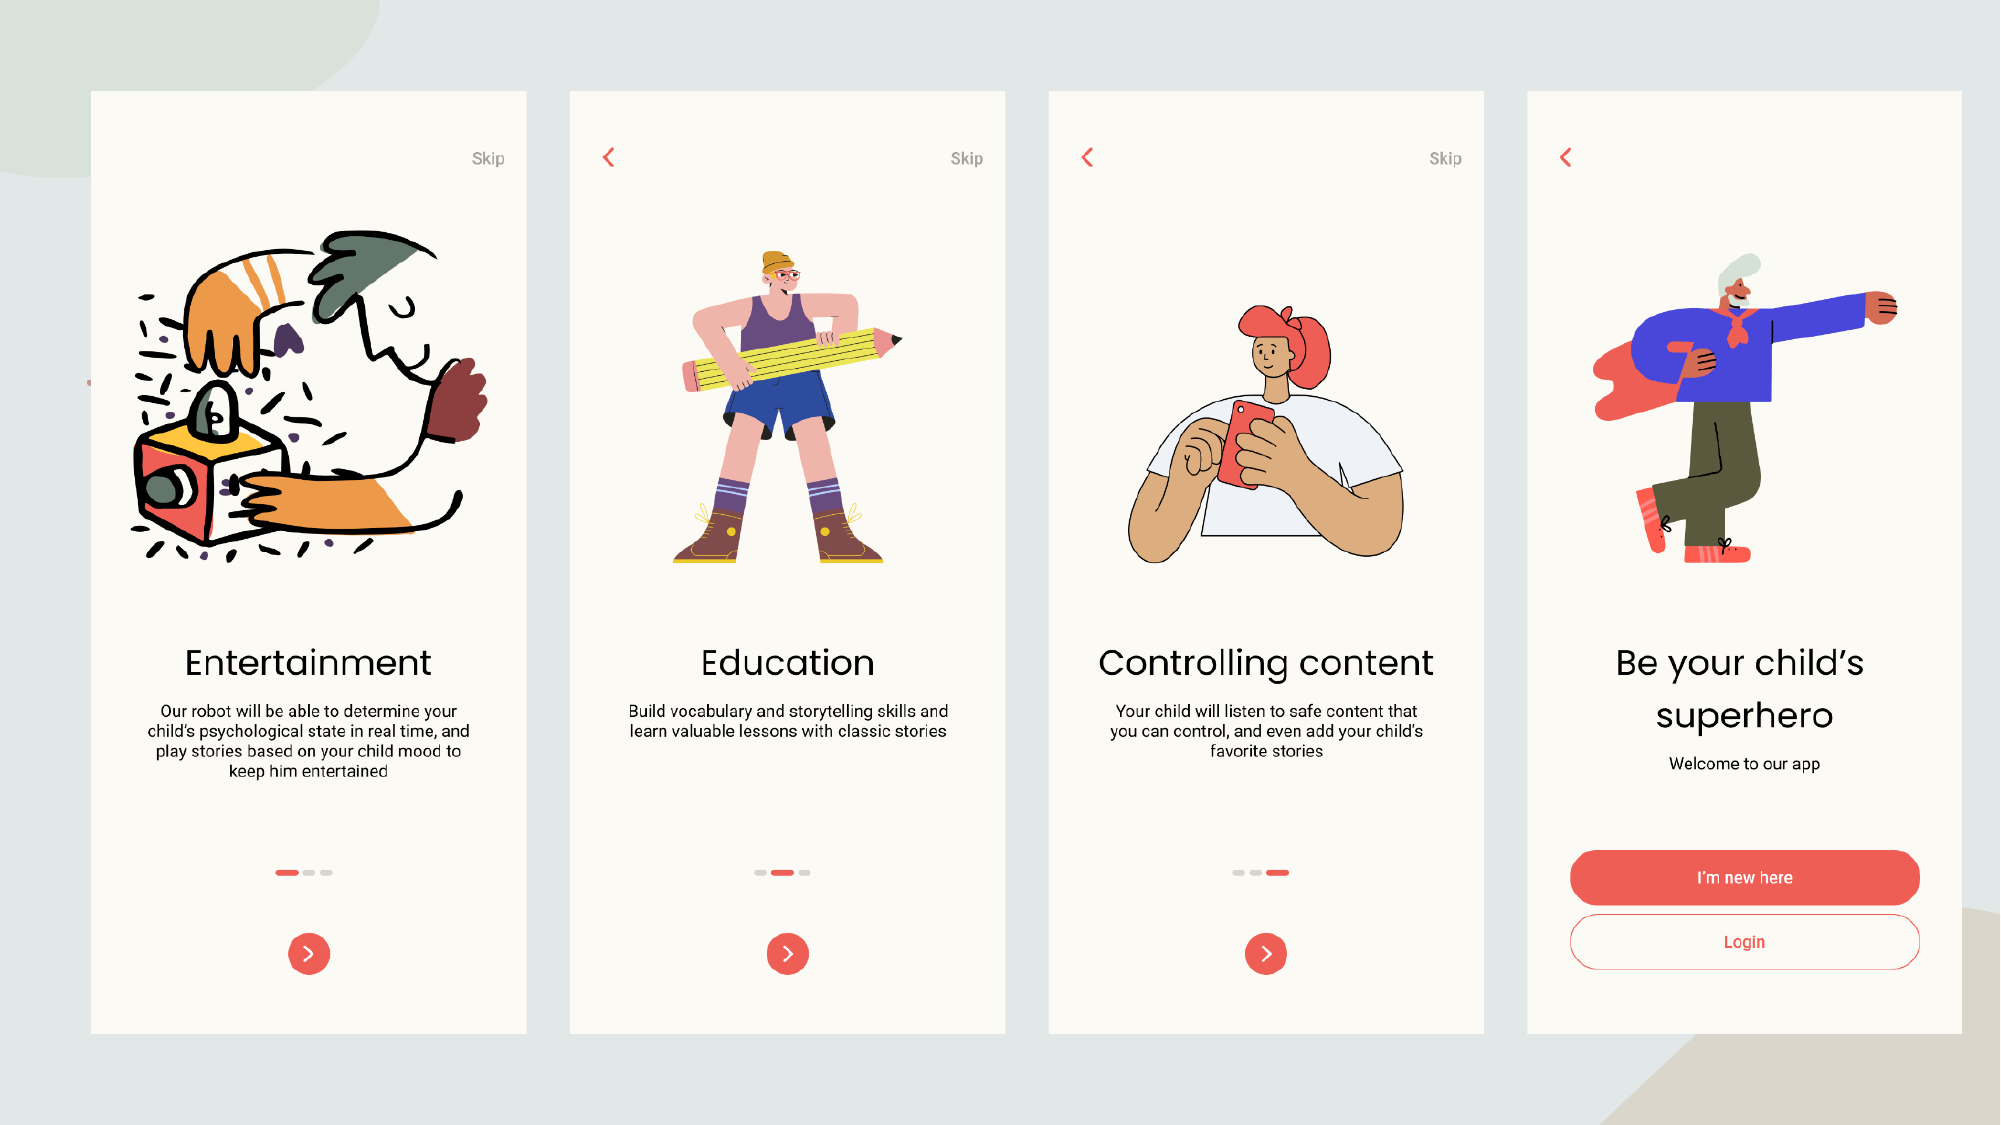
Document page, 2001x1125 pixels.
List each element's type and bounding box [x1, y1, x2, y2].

picture [91, 91, 1962, 1034]
